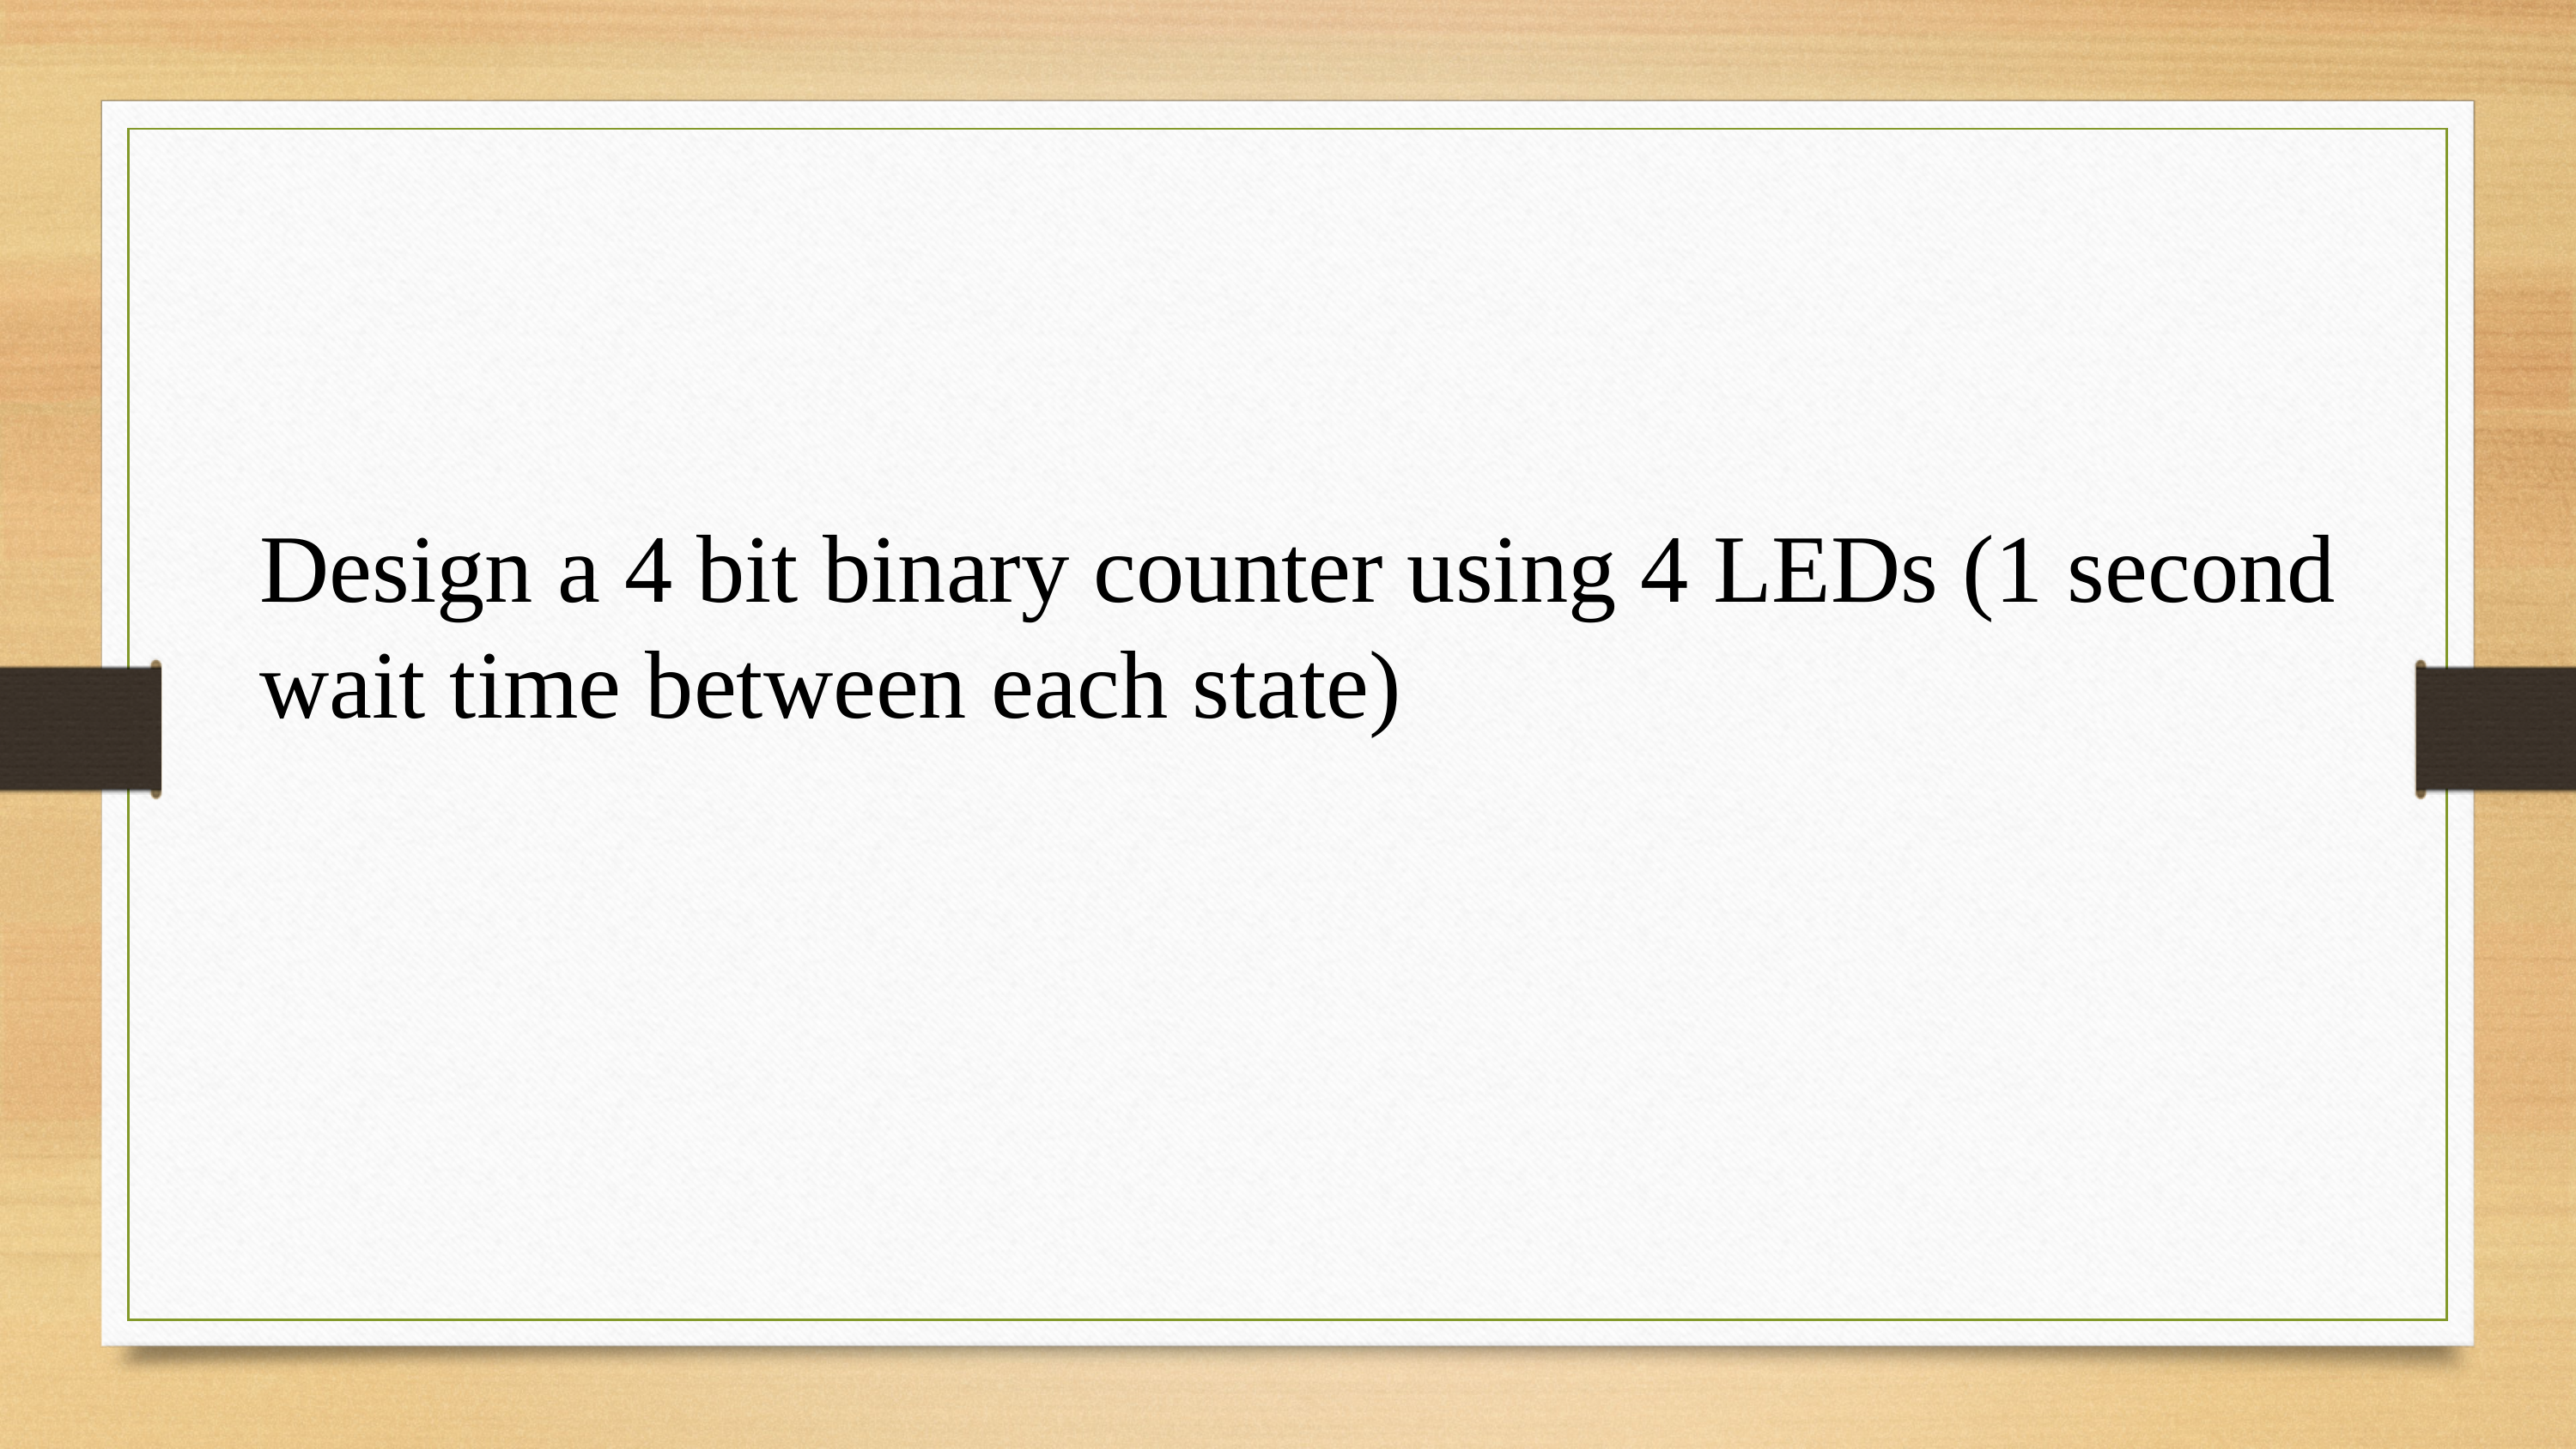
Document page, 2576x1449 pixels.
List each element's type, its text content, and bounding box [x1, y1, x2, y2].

text_box Design a 4 bit binary counter using 4 LEDs (1 second wait time between each state) [246, 499, 2458, 744]
picture [0, 0, 2576, 1449]
